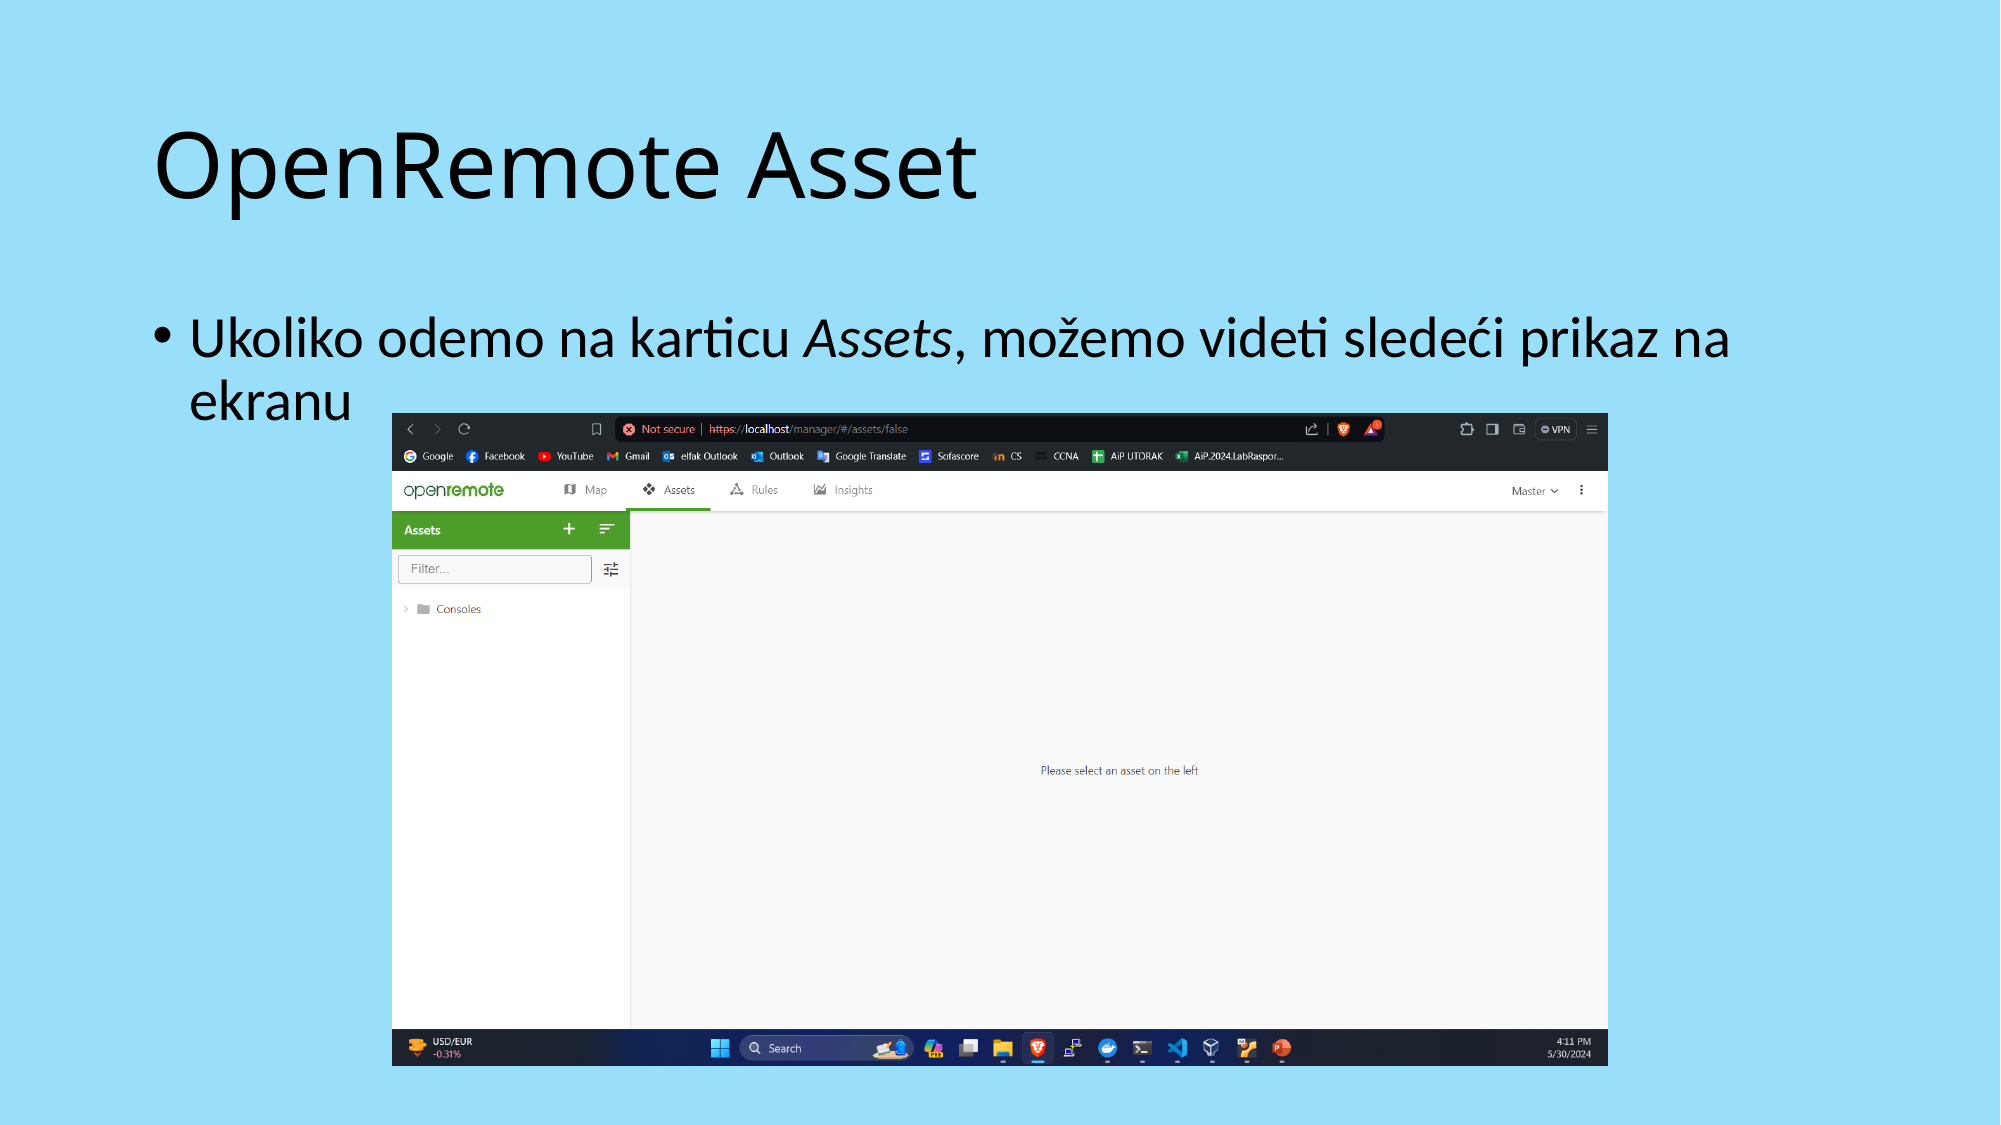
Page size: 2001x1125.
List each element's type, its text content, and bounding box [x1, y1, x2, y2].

title OpenRemote Asset [137, 59, 1863, 278]
picture [392, 413, 1608, 1066]
list Ukoliko odemo na karticu Assets, možemo videti sledeći prikaz na ekranu [137, 299, 1863, 1014]
